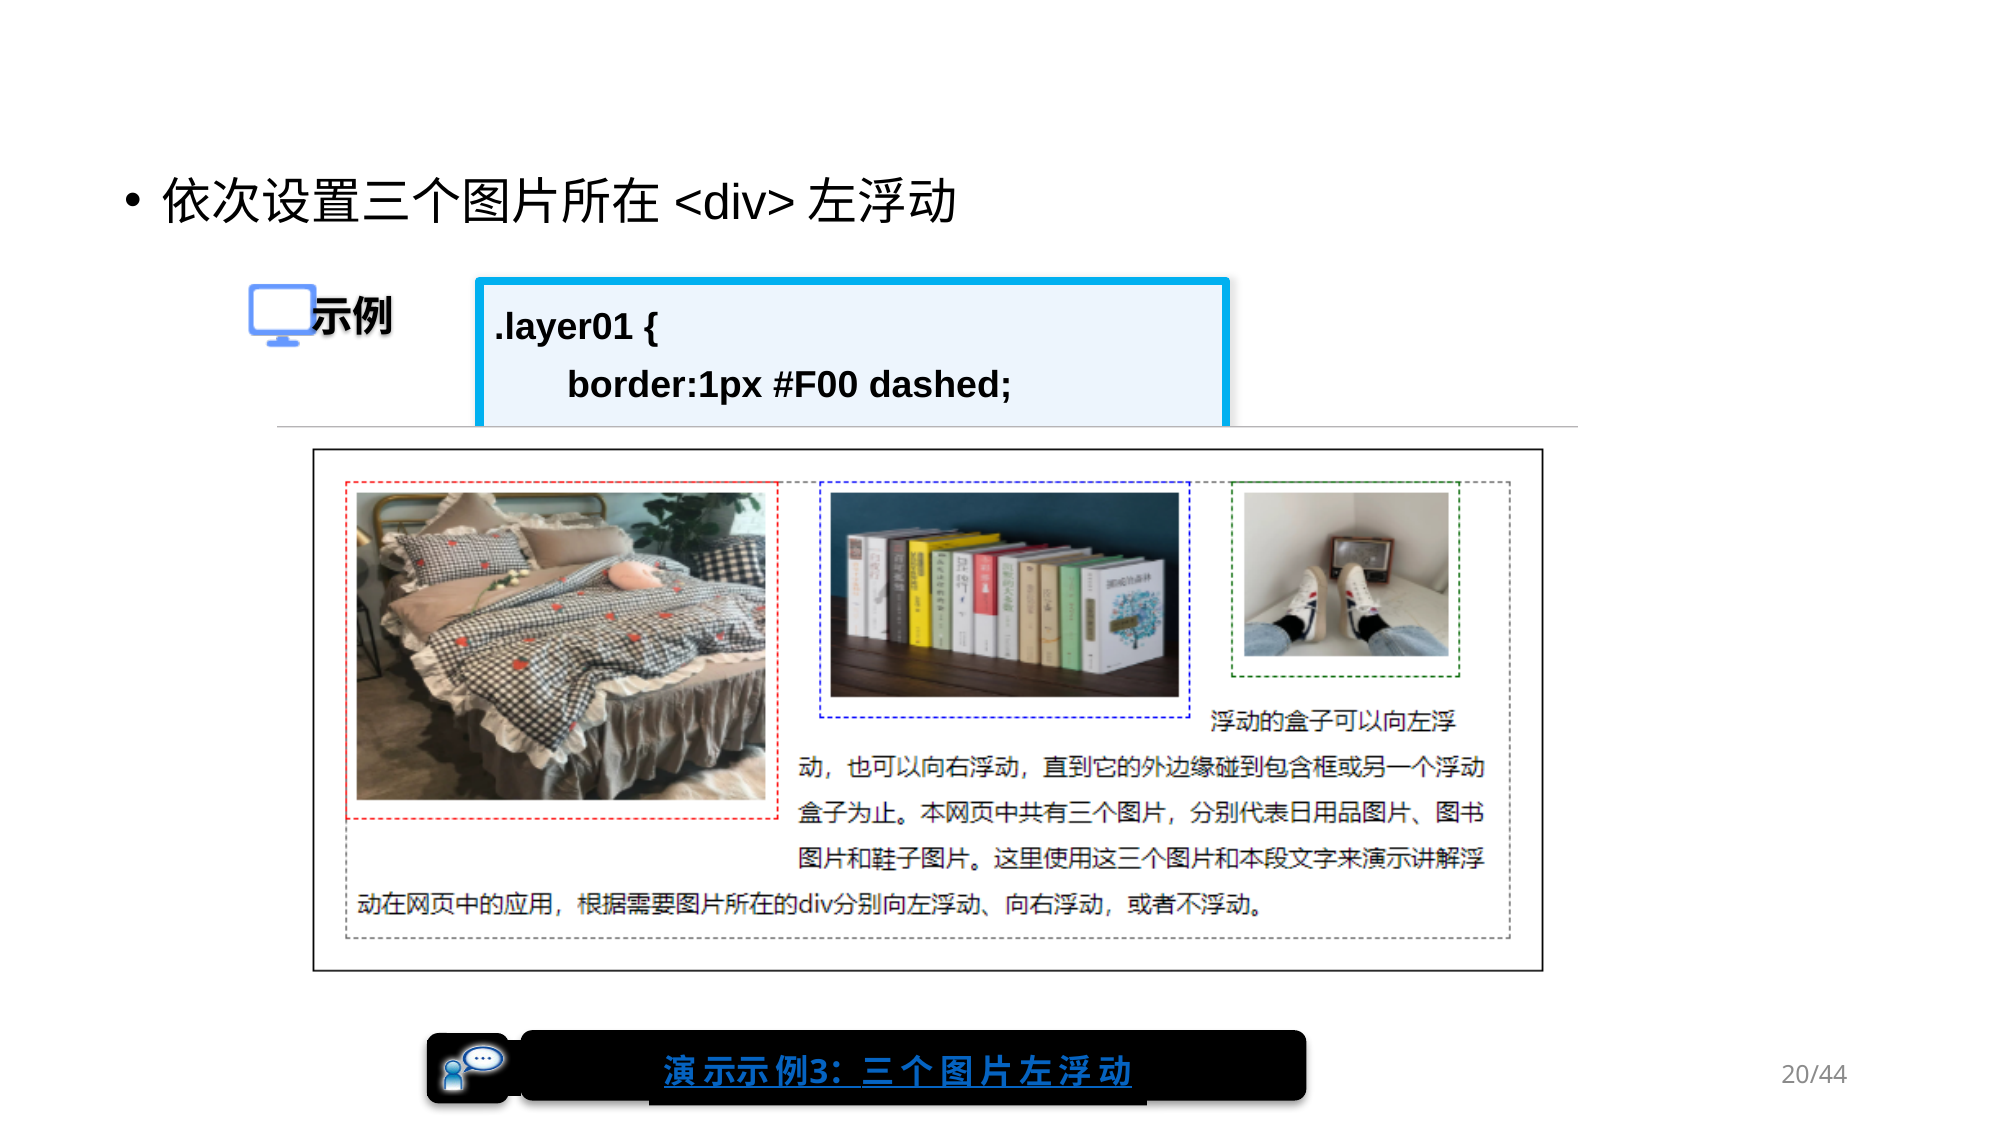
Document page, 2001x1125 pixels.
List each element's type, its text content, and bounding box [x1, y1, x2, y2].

text_box .layer01 { border:1px #F00 dashed; float:left; } .layer02 { border:1px #00F dashed; float:left; } .layer03 { border:1px #060 dashed; float:left; } [479, 280, 1226, 426]
picture [276, 426, 1578, 1052]
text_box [246, 281, 410, 349]
list 依次设置三个图片所在<div>左浮动 [109, 149, 1835, 864]
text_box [426, 1030, 1307, 1104]
slide_number /44 [1412, 1042, 1863, 1103]
